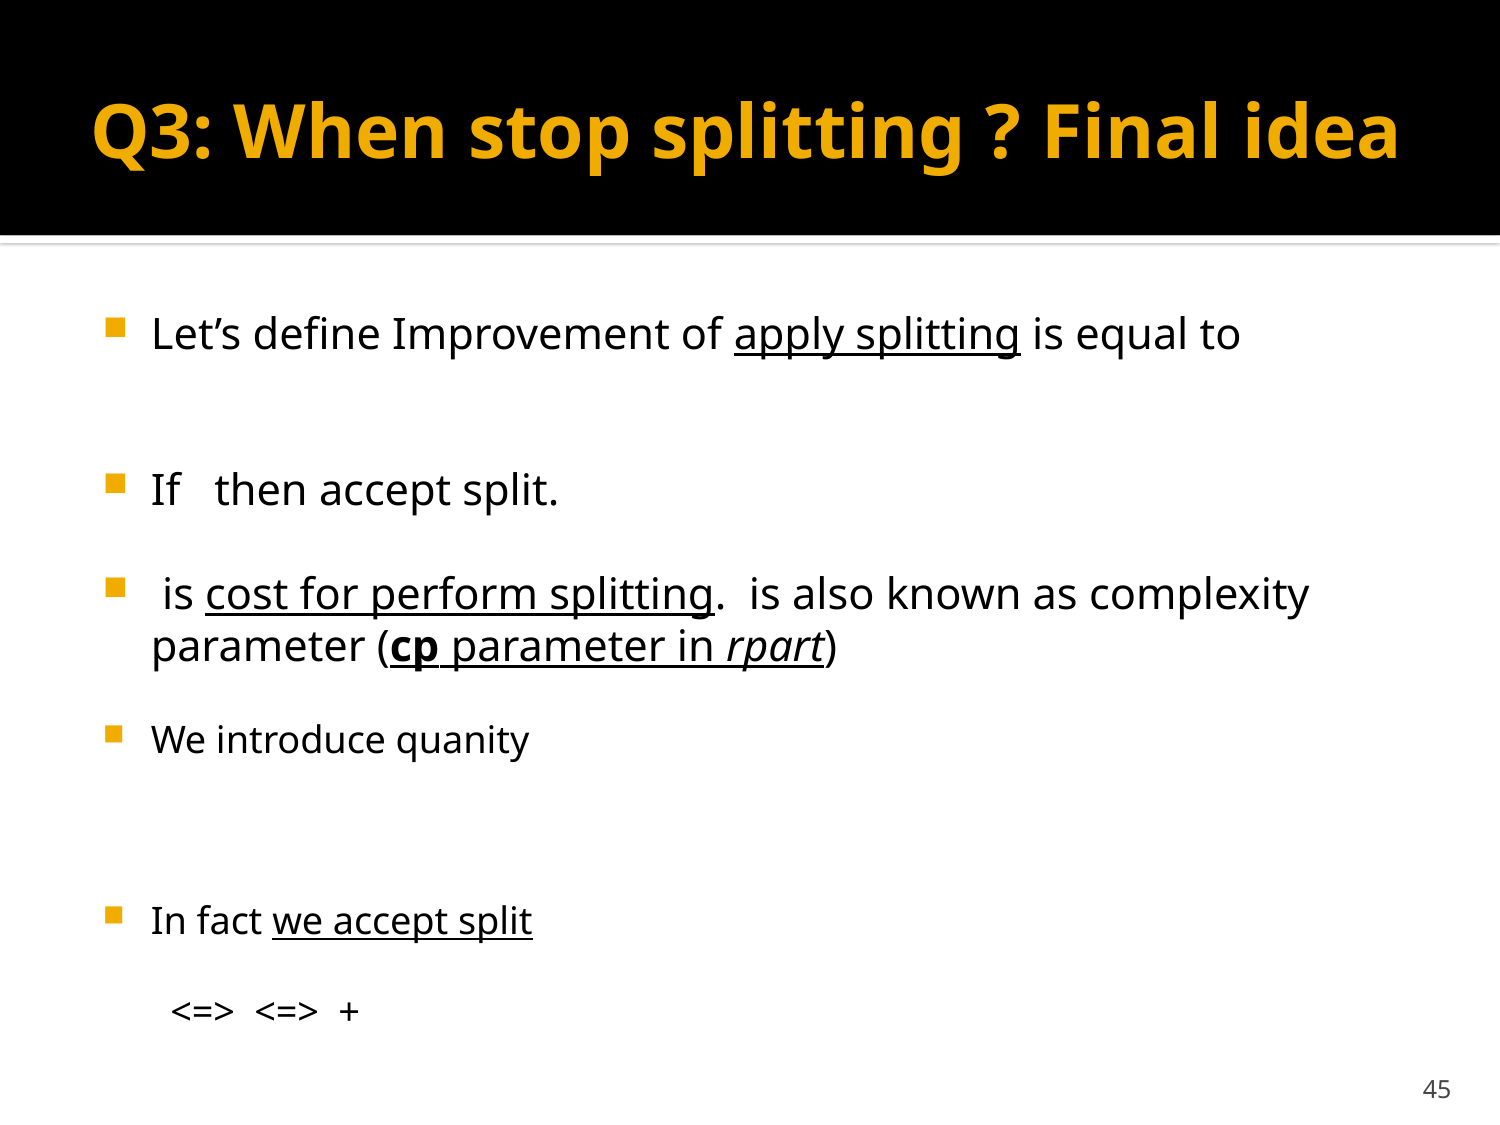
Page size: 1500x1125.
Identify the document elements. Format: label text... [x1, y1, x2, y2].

title Q3: When stop splitting ? Final idea [75, 25, 1425, 231]
slide_number 45 [1345, 1062, 1467, 1108]
